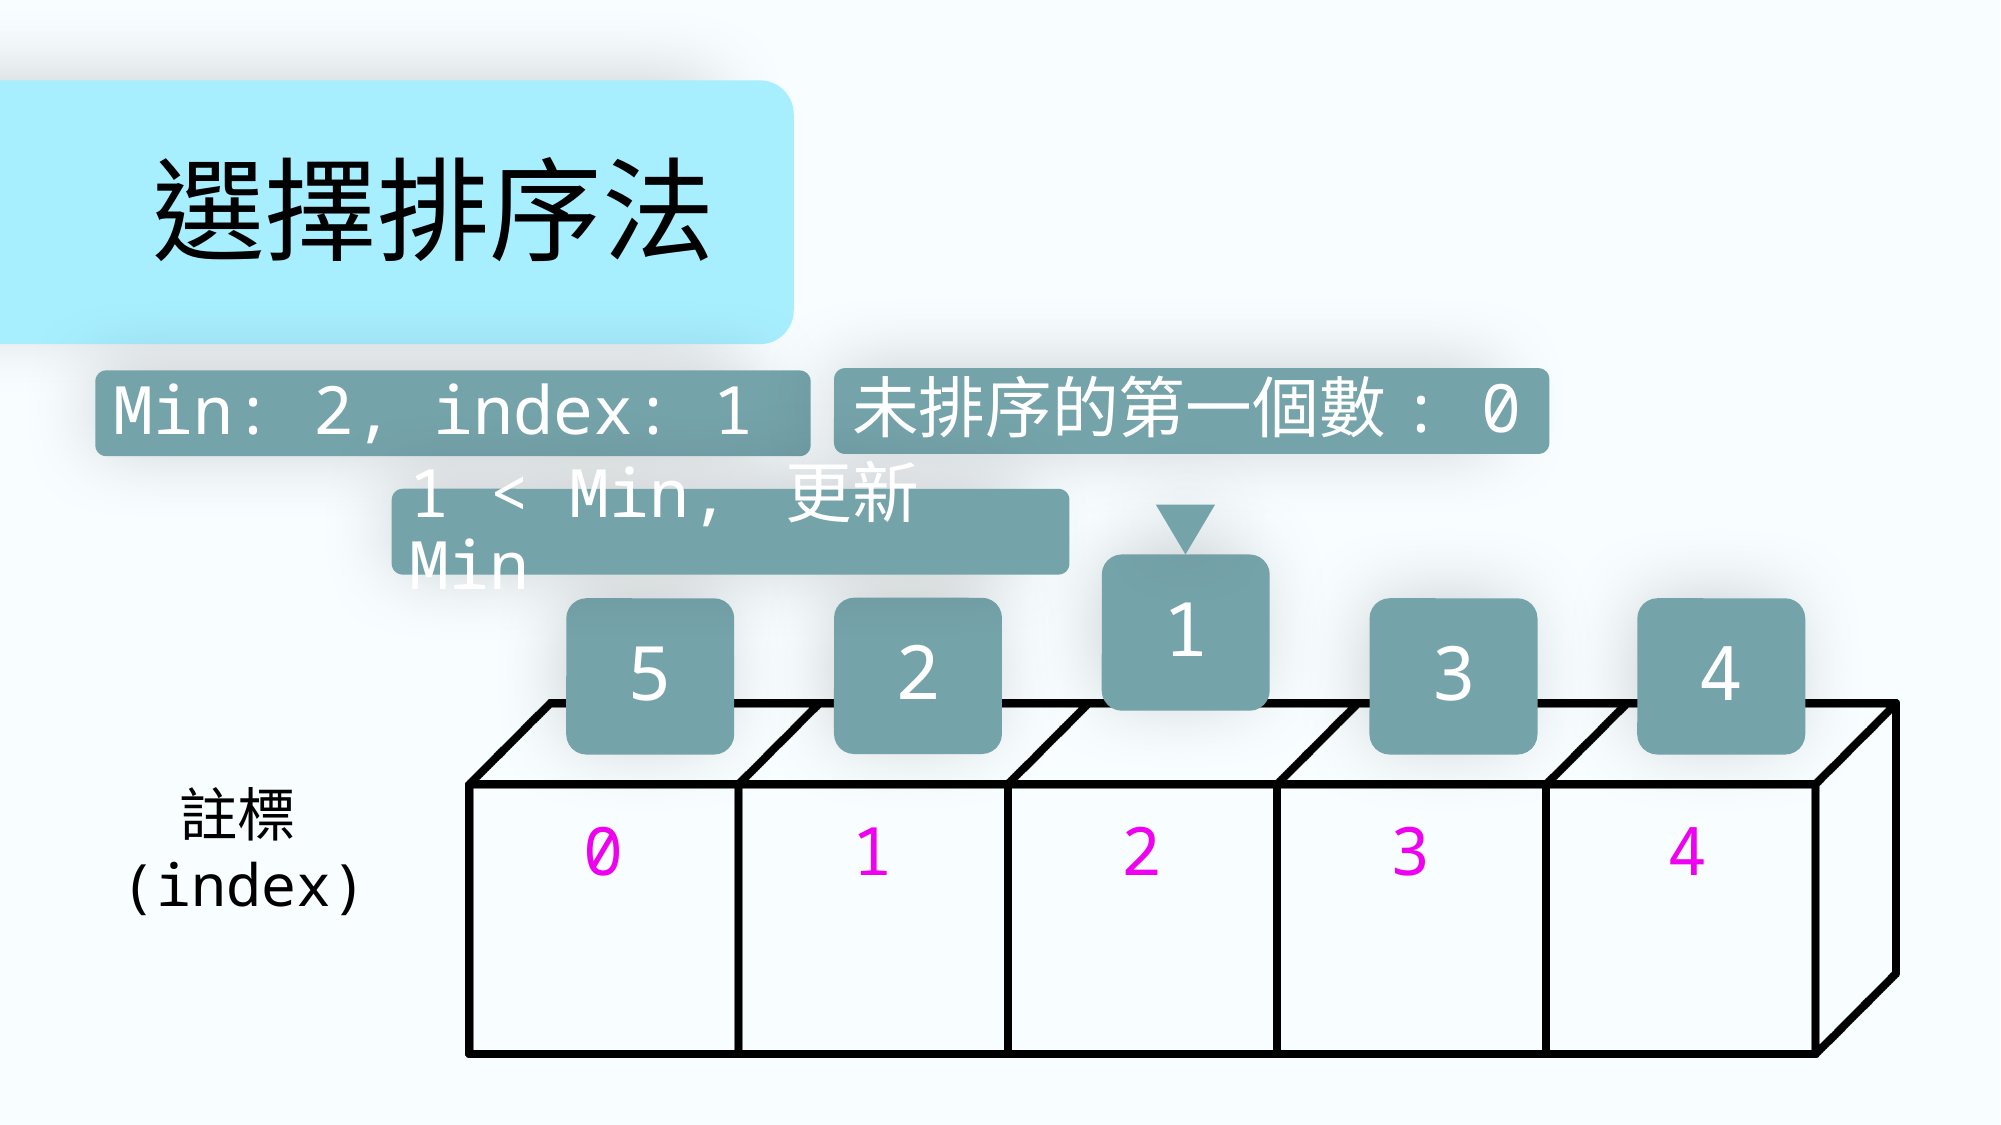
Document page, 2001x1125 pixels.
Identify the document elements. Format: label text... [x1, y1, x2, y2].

text_box 5 [565, 606, 736, 699]
title 選擇排序法 [137, 107, 1863, 325]
text_box 4 [1636, 597, 1807, 699]
text_box Min: 2, index: 1 [94, 369, 809, 458]
text_box 註標(index) [47, 771, 442, 926]
text_box 2 [832, 600, 1004, 699]
picture [465, 699, 1900, 1058]
text_box 1 < Min, 更新Min [390, 487, 1071, 576]
text_box 未排序的第一個數: 0 [832, 367, 1551, 455]
text_box [0, 79, 794, 346]
text_box 1 [1100, 553, 1271, 699]
text_box [1153, 503, 1217, 557]
text_box 3 [1368, 597, 1539, 699]
